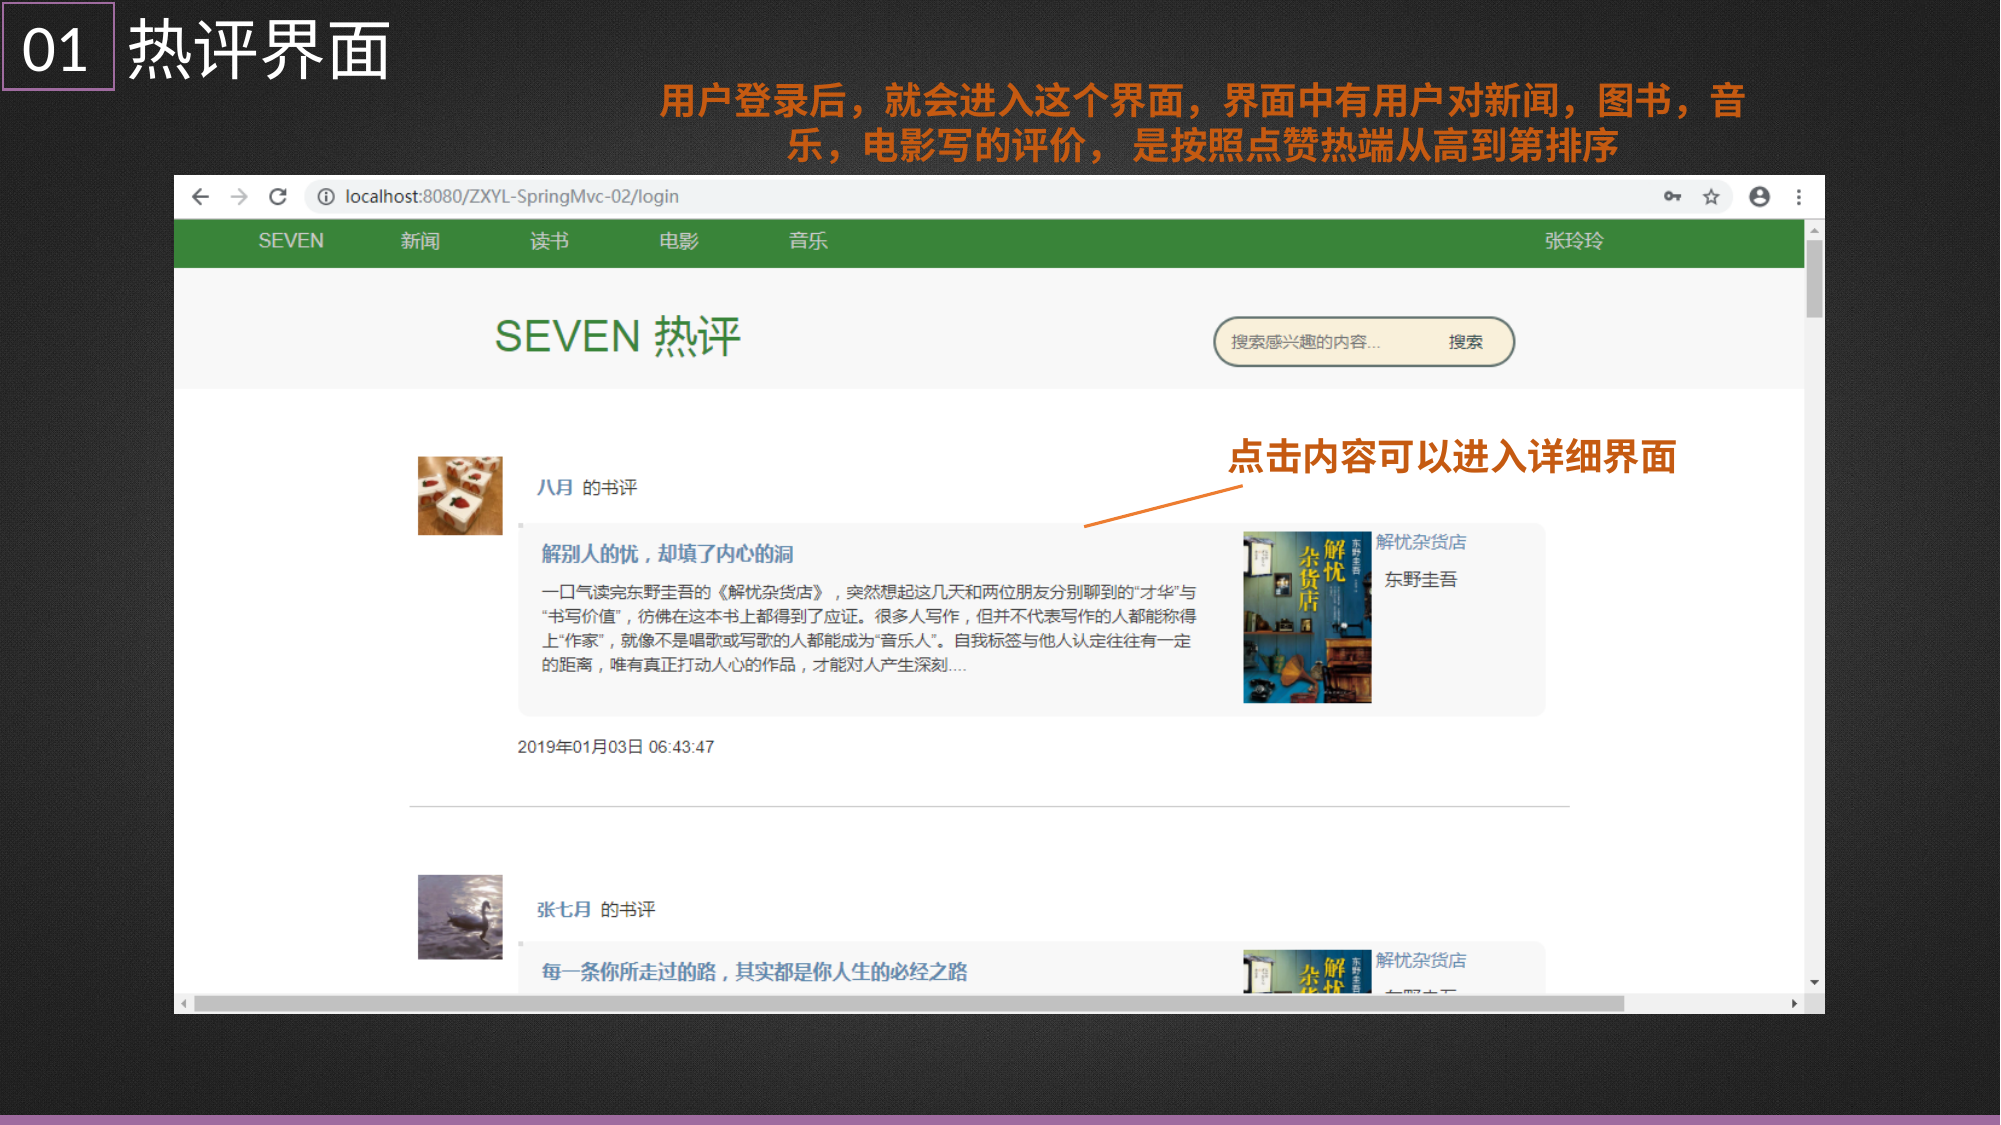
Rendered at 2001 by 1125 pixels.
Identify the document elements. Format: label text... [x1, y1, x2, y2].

text_box 用户登录后，就会进入这个界面，界面中有用户对新闻，图书，音乐，电影写的评价， 是按照点赞热端从高到第排序 [626, 69, 1781, 175]
text_box 01 [0, 0, 112, 93]
text_box [0, 1114, 2000, 1125]
text_box 热评界面 [111, 0, 614, 96]
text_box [1084, 485, 1243, 527]
picture [0, 0, 2000, 1114]
